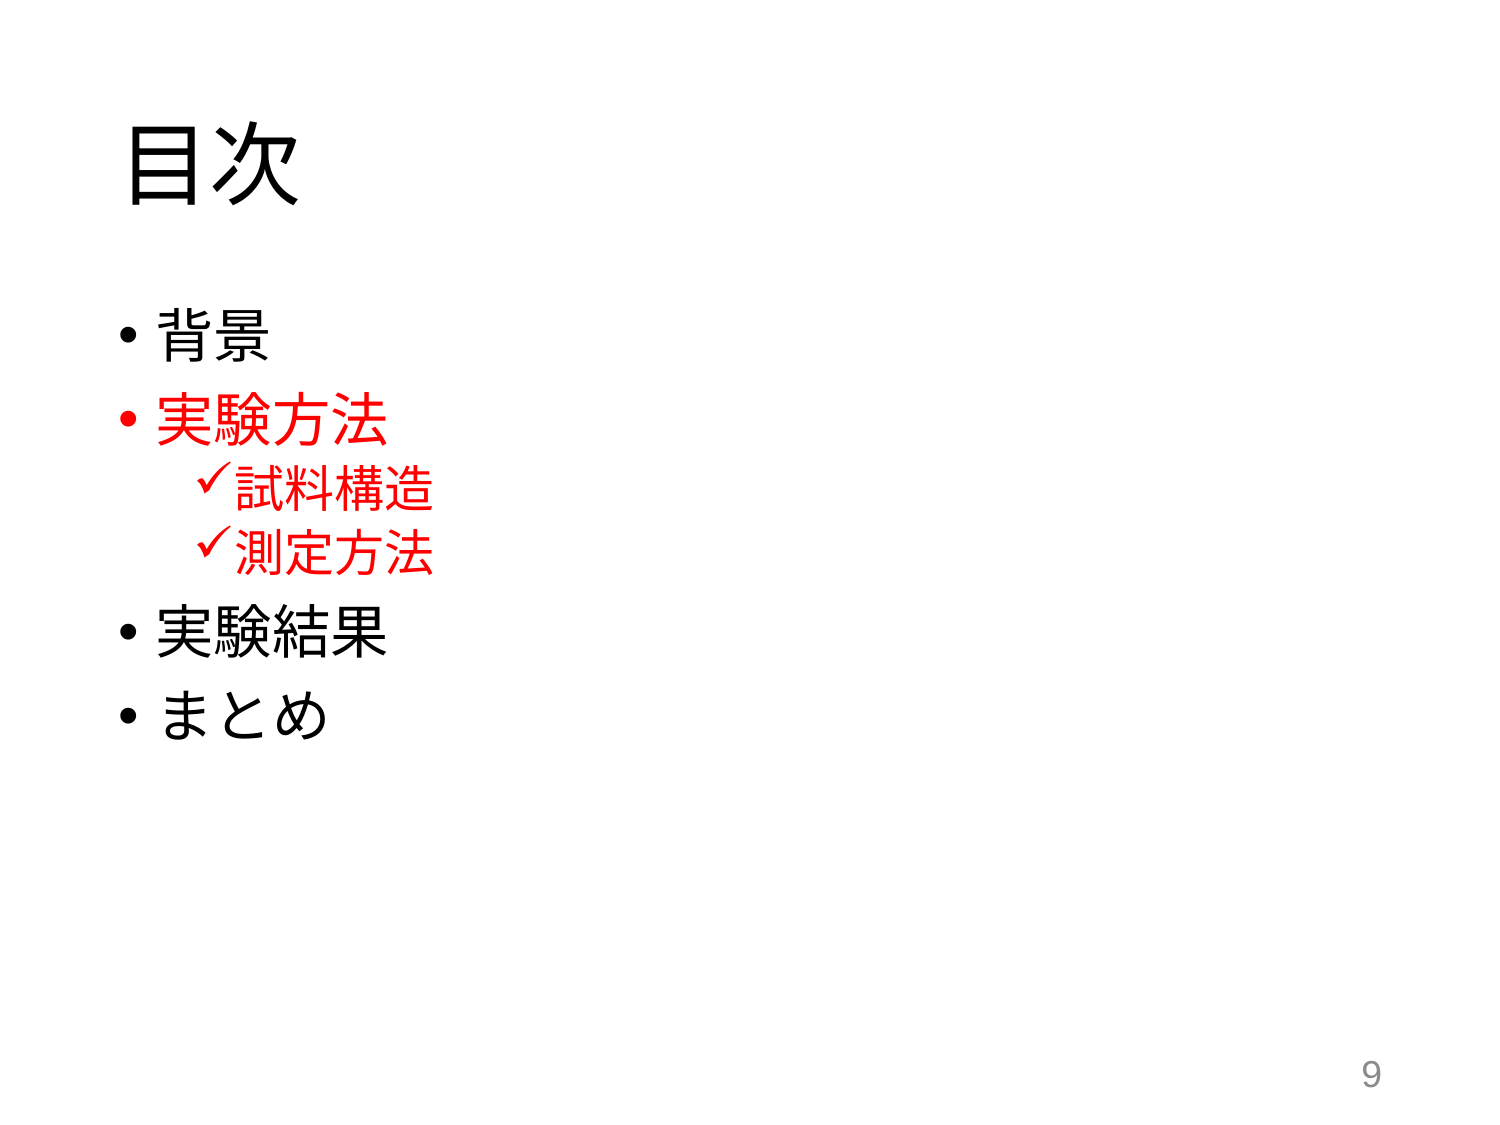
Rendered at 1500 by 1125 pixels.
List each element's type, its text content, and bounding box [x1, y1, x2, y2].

title 目次 [103, 59, 1397, 278]
slide_number 8 [1059, 1042, 1397, 1103]
list 背景 実験方法 試料構造 測定方法 実験結果 まとめ [103, 299, 1397, 1014]
